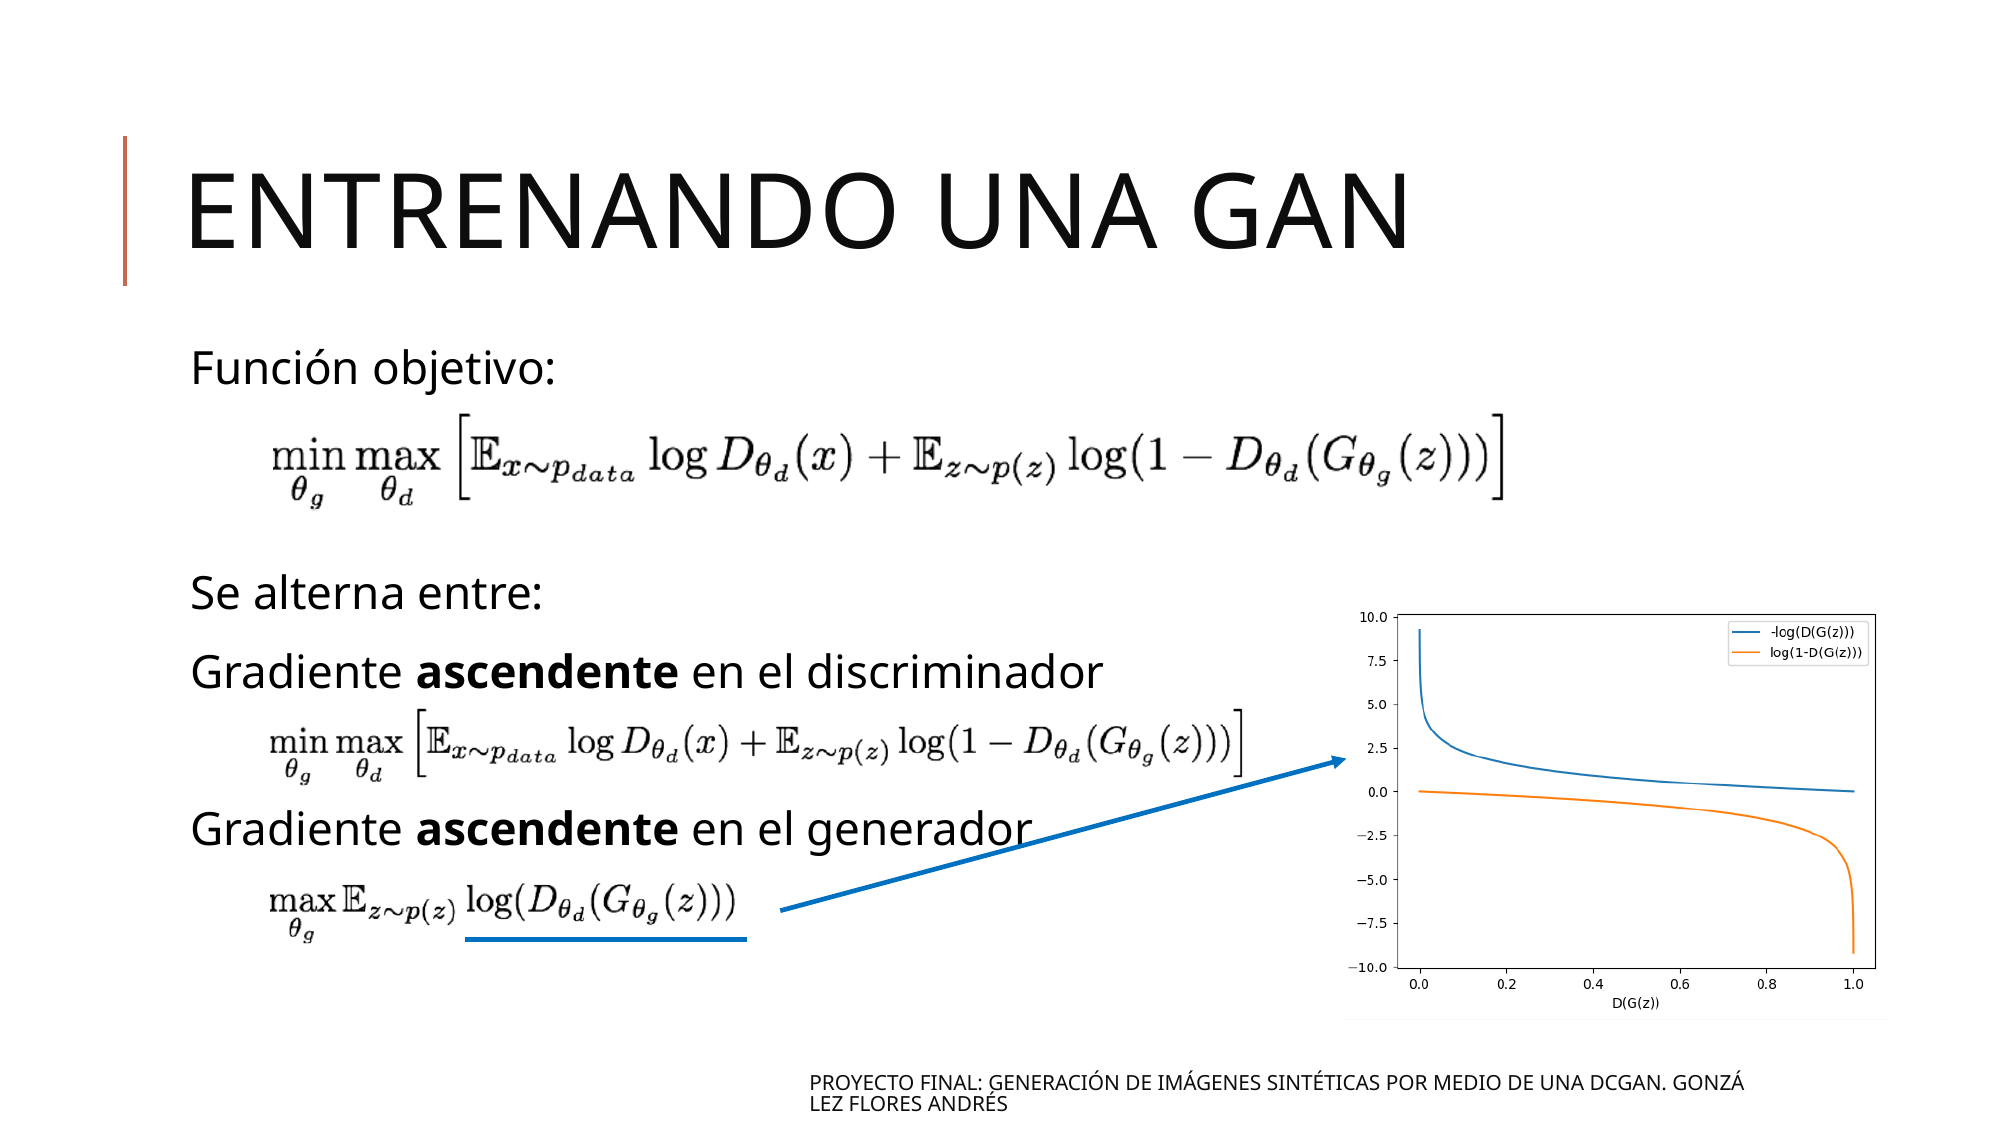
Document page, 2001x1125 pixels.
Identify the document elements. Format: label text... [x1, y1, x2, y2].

text_box Se alterna entre: Gradiente ascendente en el discriminador Gradiente ascendente en el generador [167, 562, 1763, 978]
list Función objetivo: [168, 337, 1763, 409]
picture [262, 410, 1513, 521]
picture [256, 870, 747, 952]
picture [262, 706, 1250, 794]
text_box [780, 758, 1347, 911]
footer Proyecto Final: Generación de imágenes sintéticas por medio de una DCGAN. González Flores Andrés [794, 1061, 1763, 1107]
title Entrenando una GAN [168, 96, 1763, 337]
picture [1346, 599, 1889, 1020]
